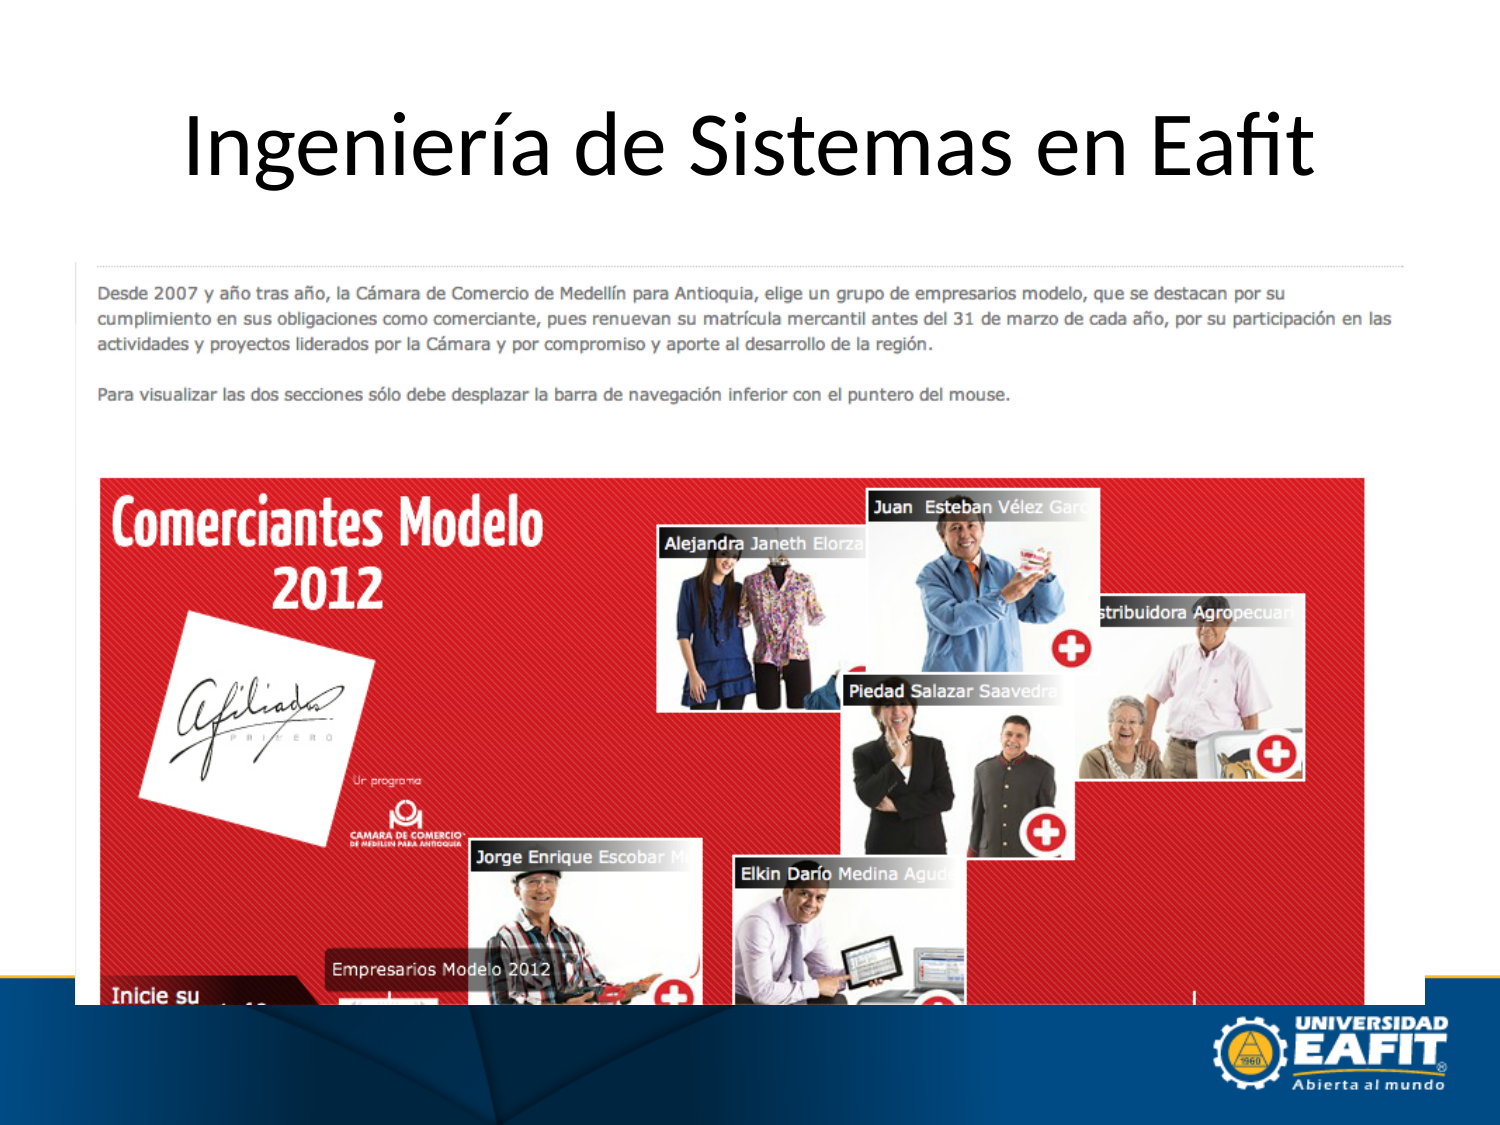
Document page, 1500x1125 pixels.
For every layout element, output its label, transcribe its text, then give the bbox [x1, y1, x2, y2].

picture [0, 0, 1500, 1125]
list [74, 262, 1426, 1006]
title Ingeniería de Sistemas en Eafit [75, 45, 1425, 233]
